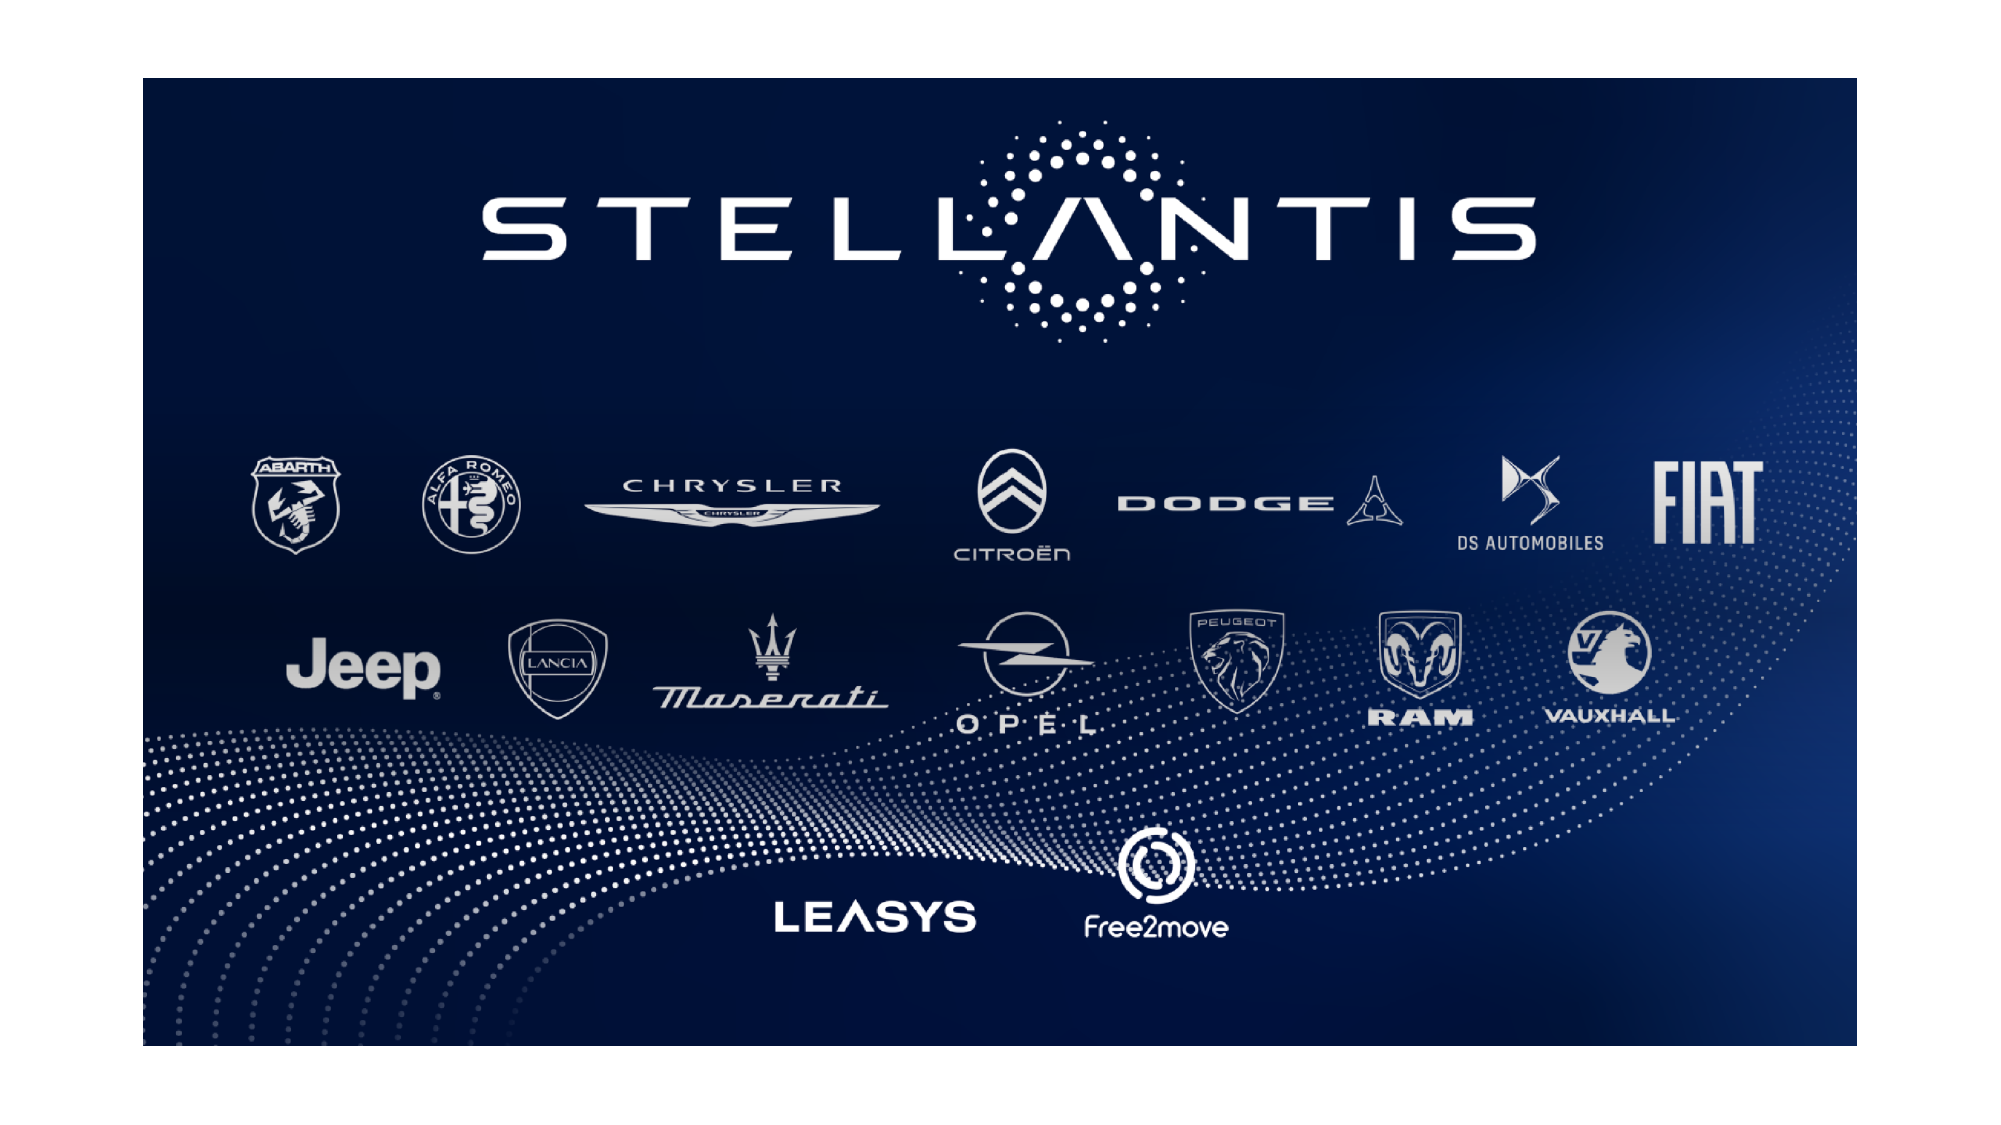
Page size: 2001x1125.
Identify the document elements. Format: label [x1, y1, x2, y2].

picture [143, 78, 1857, 1047]
